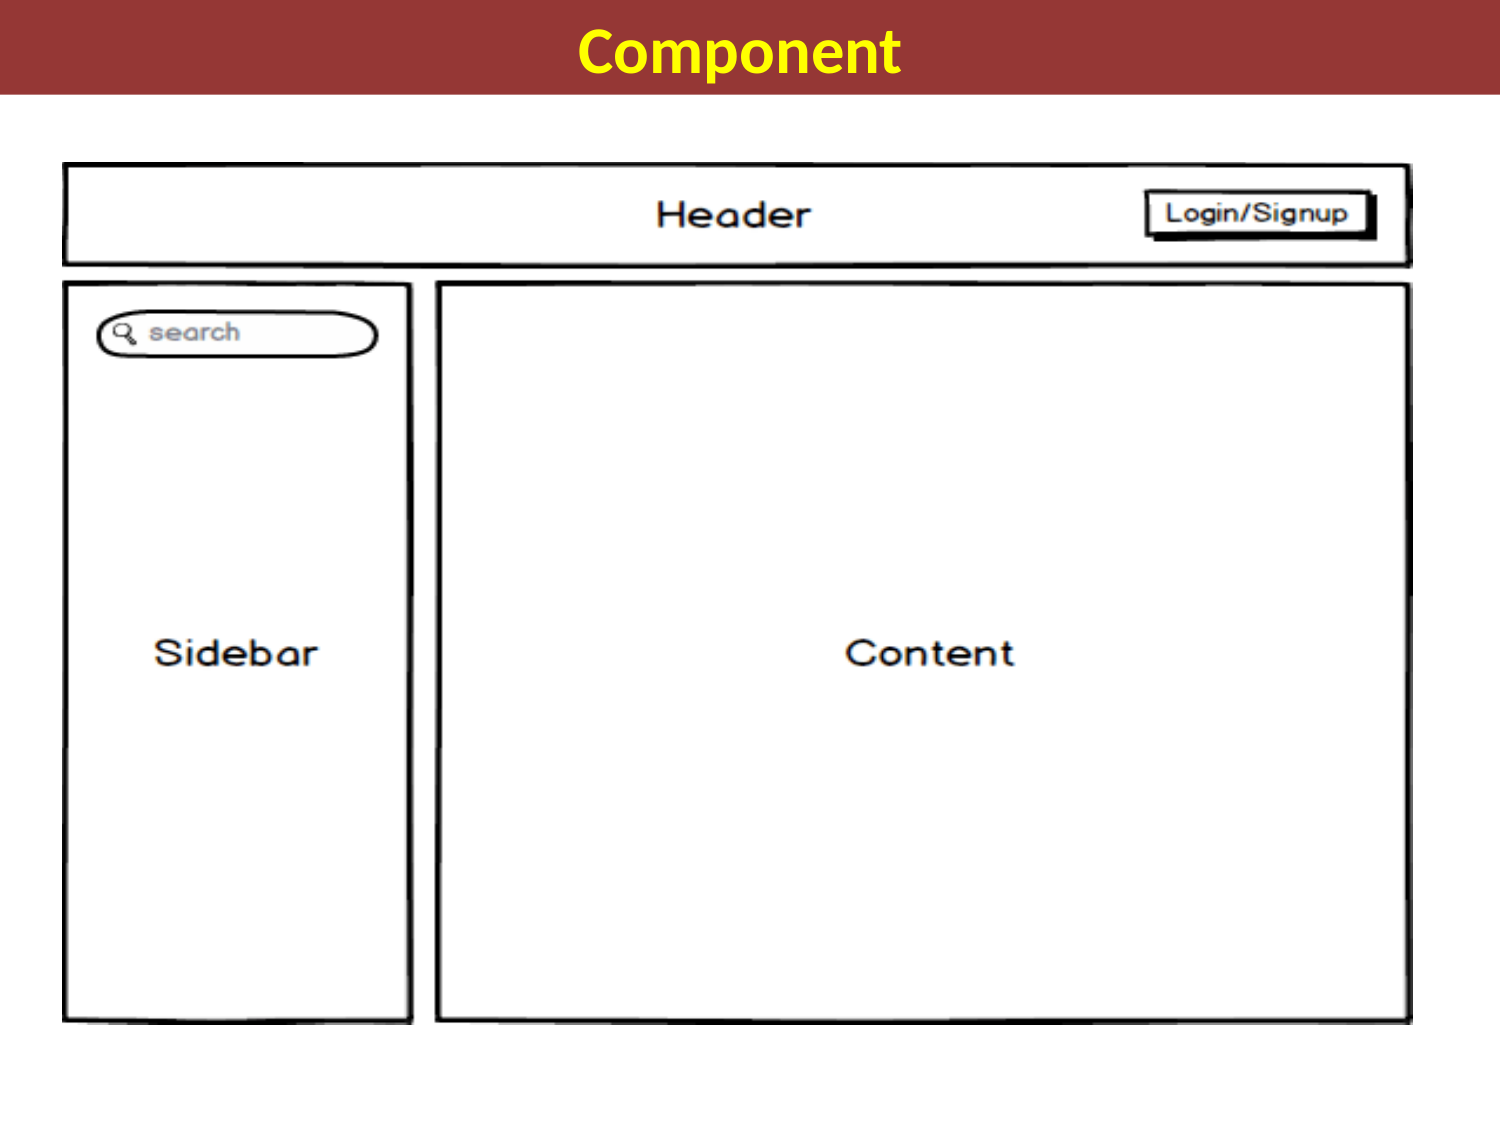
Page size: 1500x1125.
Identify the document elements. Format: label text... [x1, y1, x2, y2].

text_box Component [0, 0, 1500, 95]
picture [62, 162, 1413, 1026]
